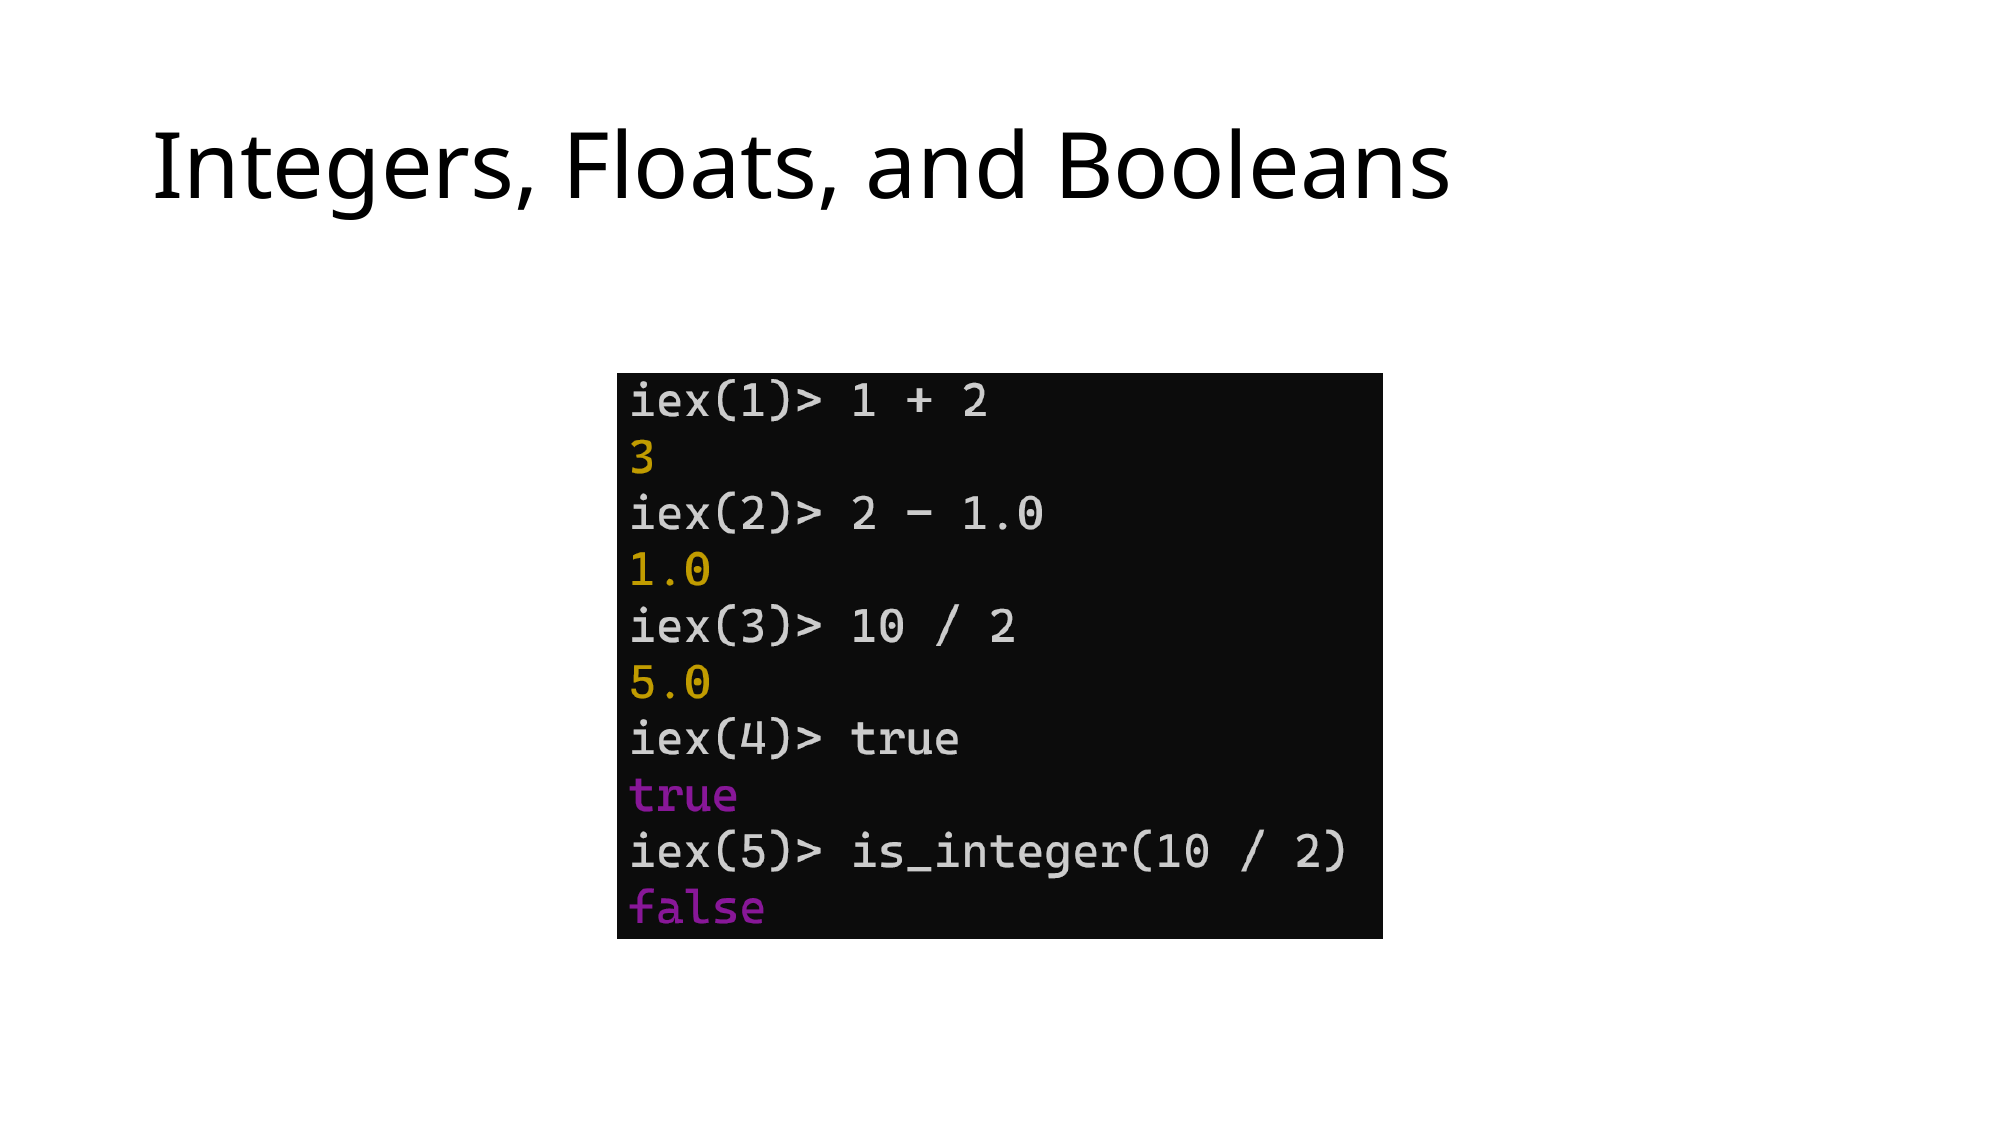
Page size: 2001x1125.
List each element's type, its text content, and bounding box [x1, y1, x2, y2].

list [617, 373, 1383, 939]
title Integers, Floats, and Booleans [137, 59, 1863, 278]
